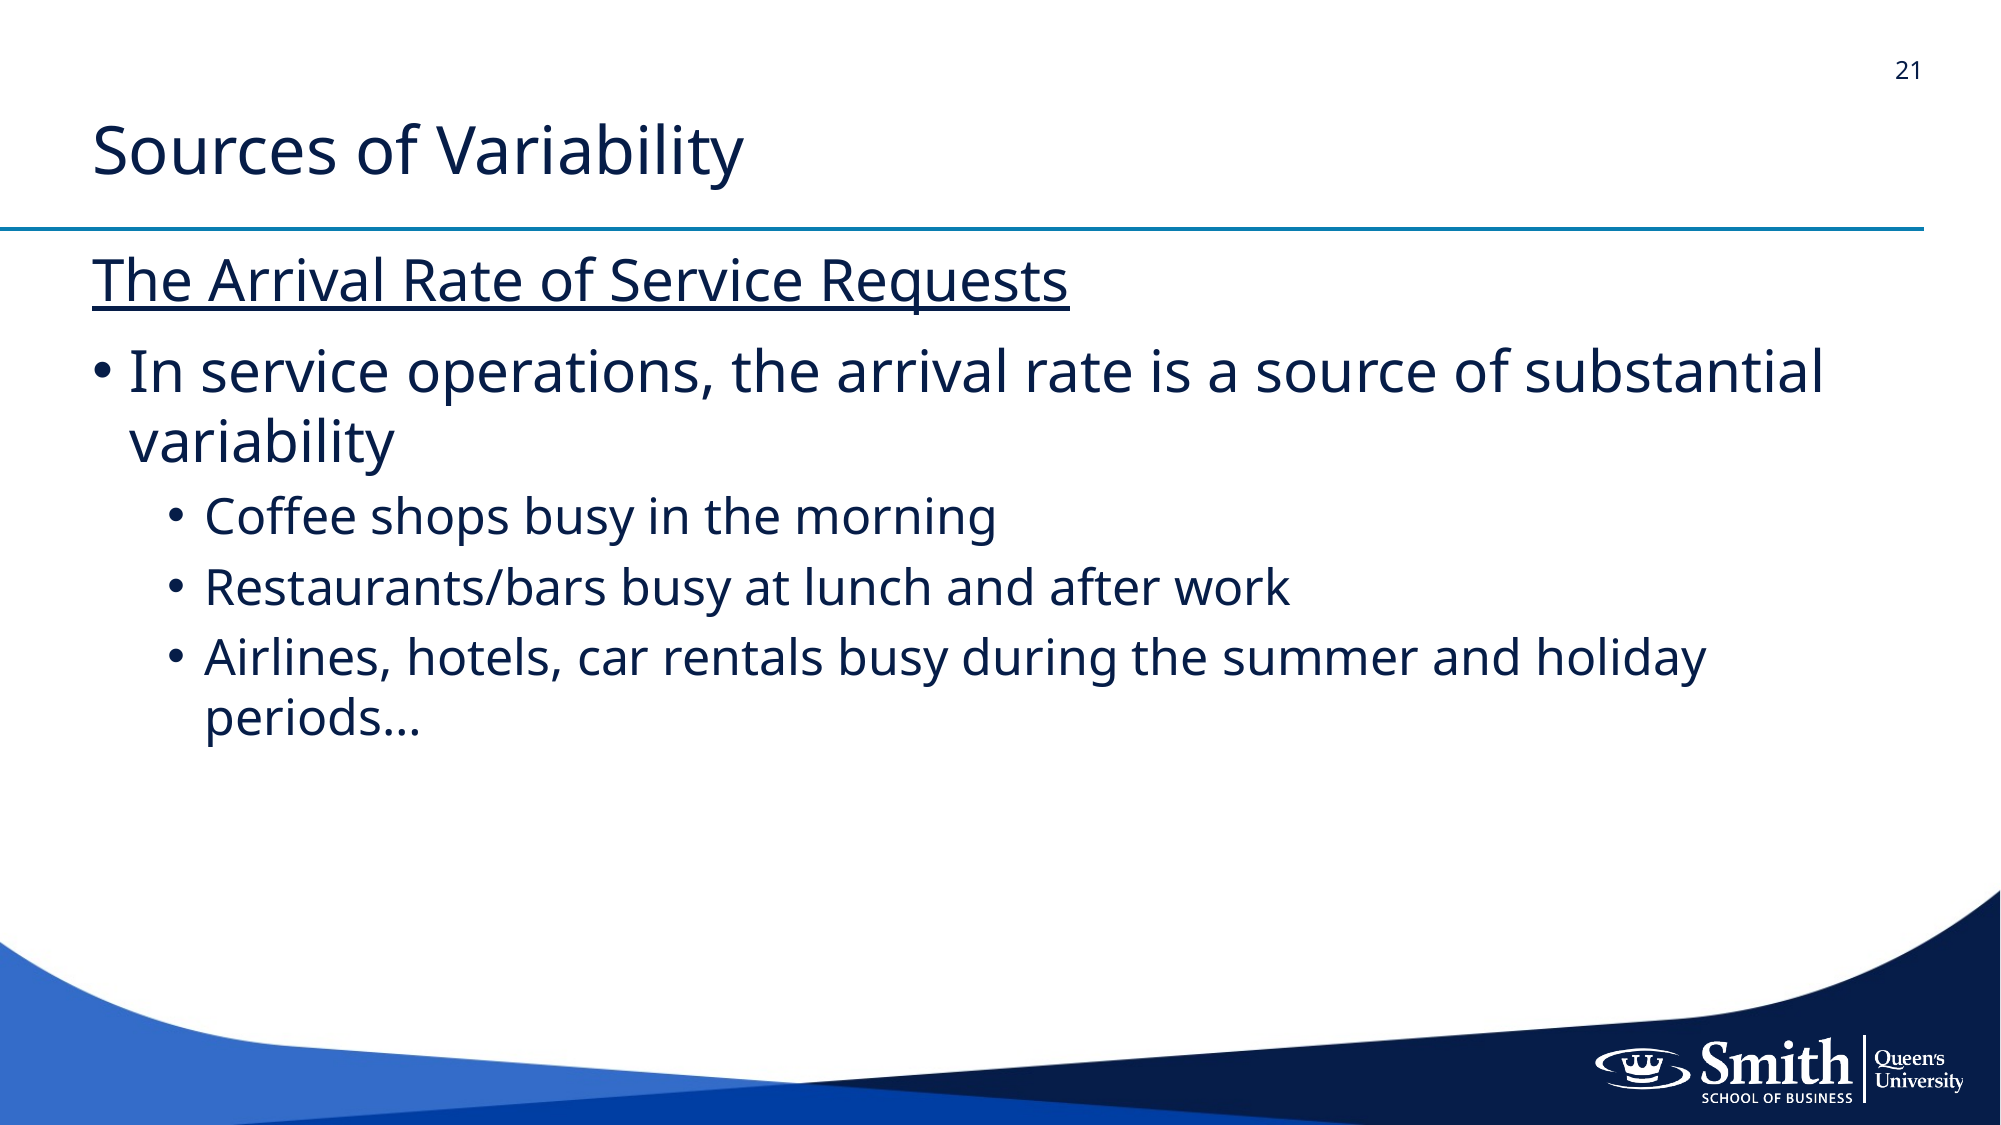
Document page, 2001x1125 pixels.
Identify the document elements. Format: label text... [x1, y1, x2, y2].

list The Arrival Rate of Service Requests In service operations, the arrival rate is a source of substantial variability Coffee shops busy in the morning Restaurants/bars busy at lunch and after work Airlines, hotels, car rentals busy during the summer and holiday periods… [92, 243, 1843, 882]
title Sources of Variability [92, 35, 1635, 190]
picture [0, 0, 2001, 1125]
